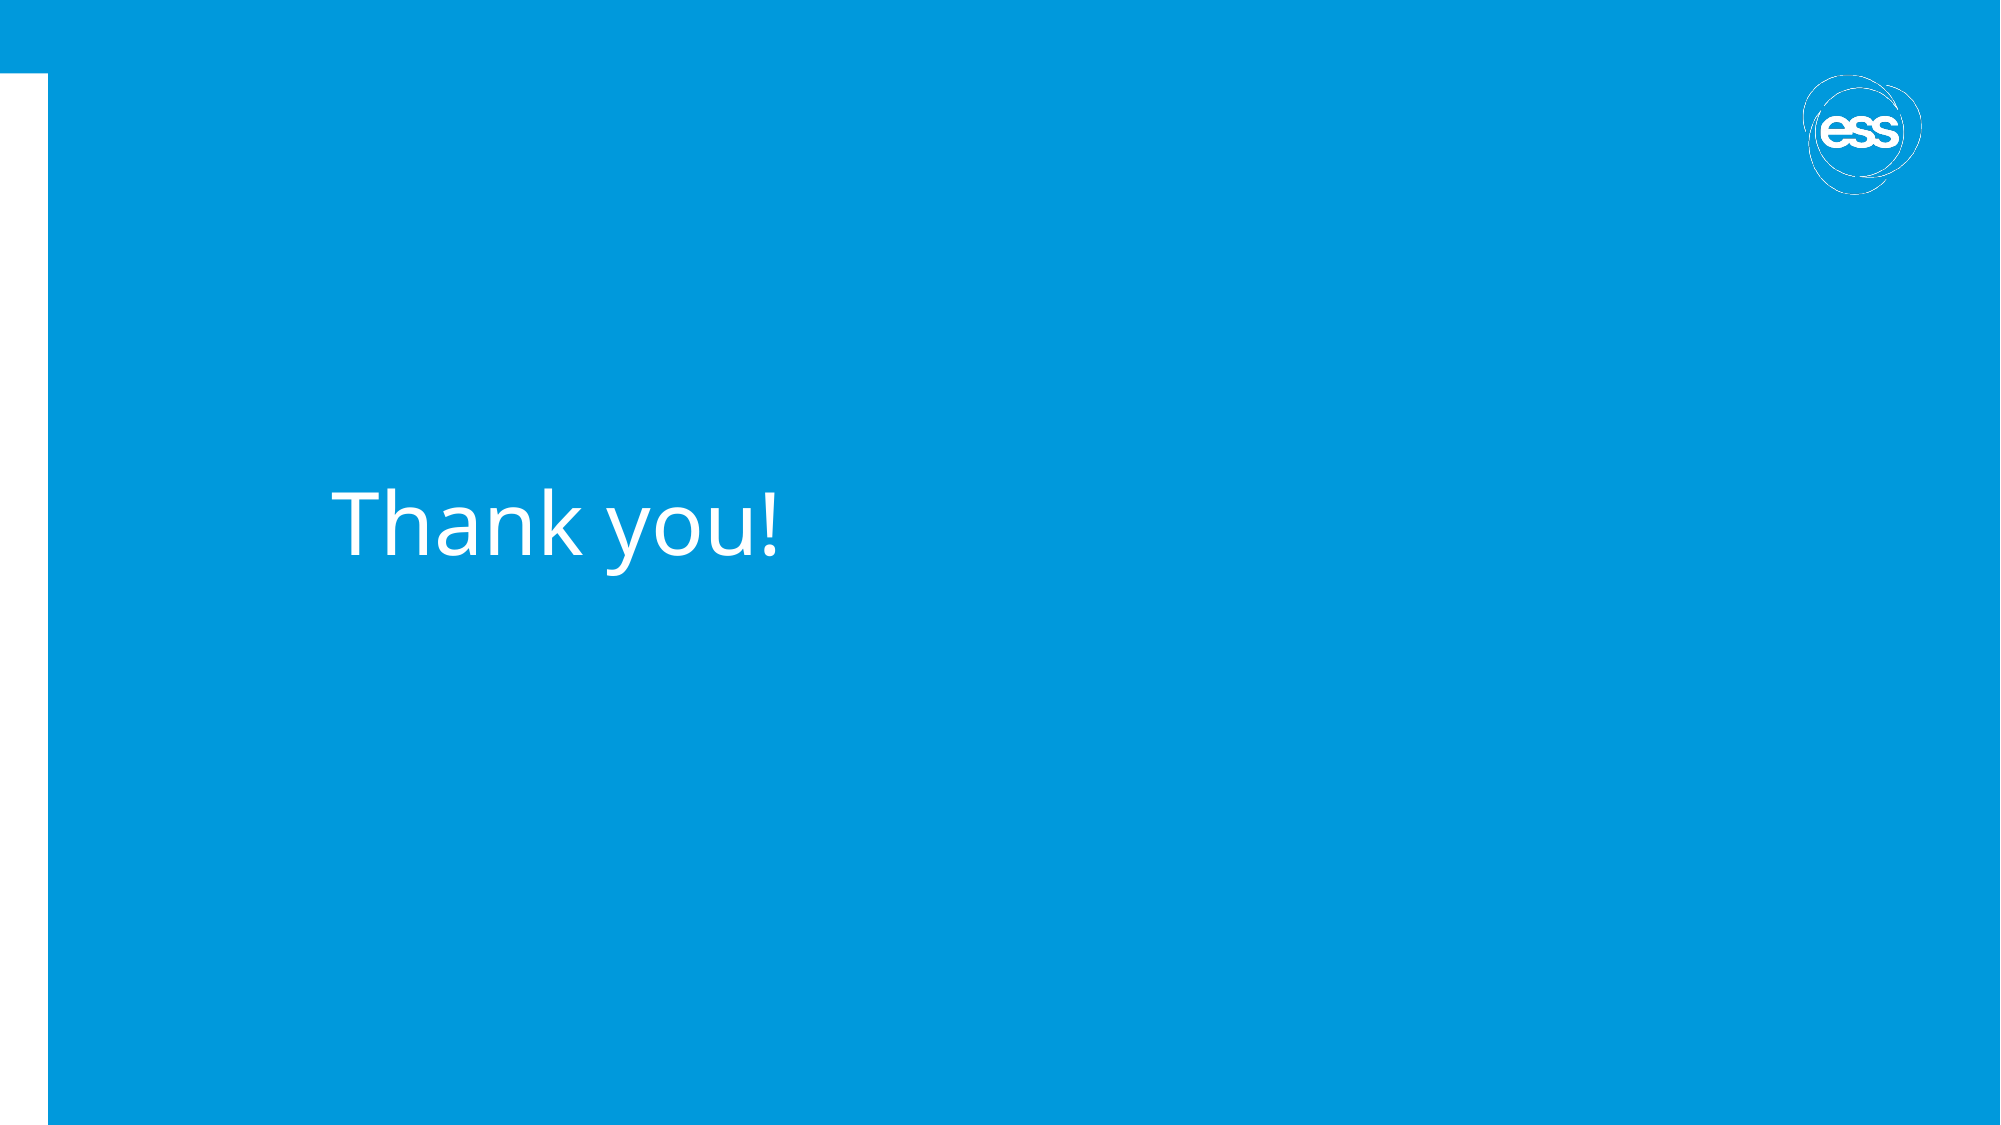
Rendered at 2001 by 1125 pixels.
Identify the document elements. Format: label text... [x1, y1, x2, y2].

title Thank you! [316, 189, 1734, 581]
